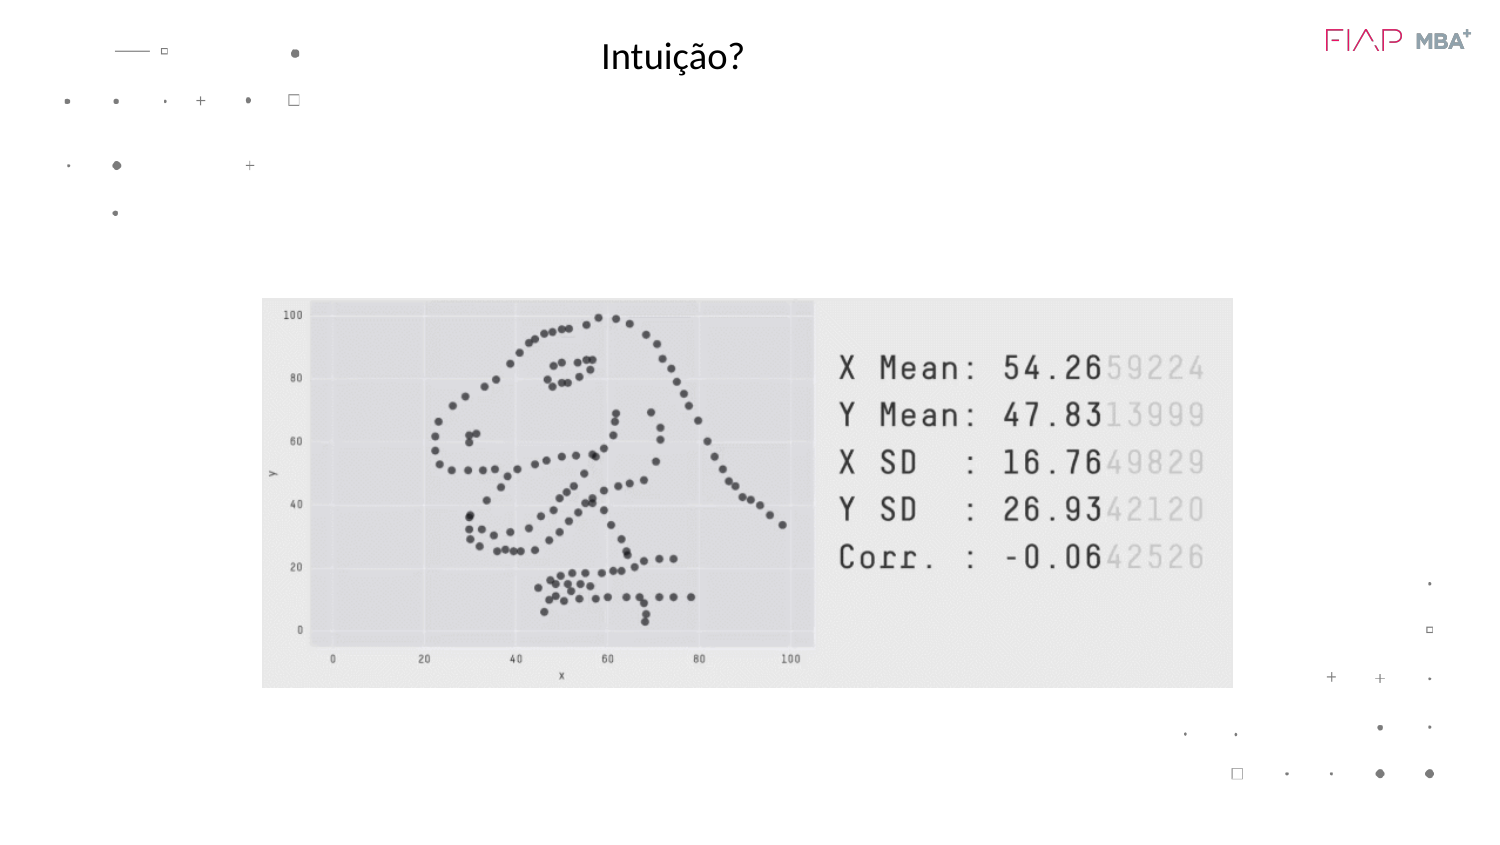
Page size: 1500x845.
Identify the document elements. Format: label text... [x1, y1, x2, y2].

title Intuição? [76, 23, 1270, 86]
picture [0, 0, 1500, 844]
